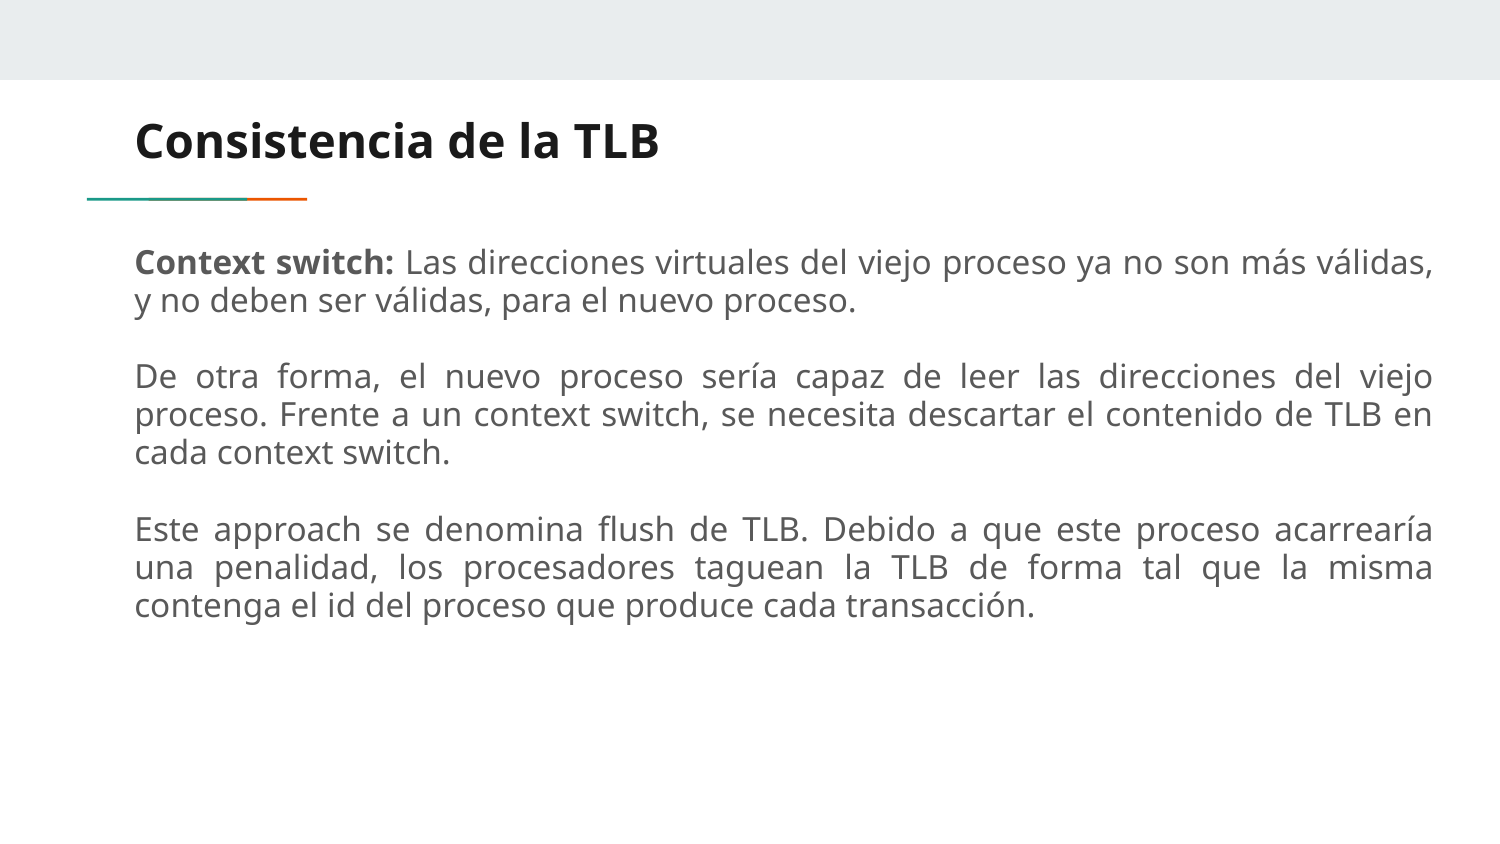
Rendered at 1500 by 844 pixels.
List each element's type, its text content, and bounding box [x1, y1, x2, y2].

list Context switch: Las direcciones virtuales del viejo proceso ya no son más válidas, y no deben ser válidas, para el nuevo proceso. De otra forma, el nuevo proceso sería capaz de leer las direcciones del viejo proceso. Frente a un context switch, se necesita descartar el contenido de TLB en cada context switch. Este approach se denomina flush de TLB. Debido a que este proceso acarrearía una penalidad, los procesadores taguean la TLB de forma tal que la misma contenga el id del proceso que produce cada transacción. [119, 228, 1452, 779]
title Consistencia de la TLB [119, 95, 1381, 184]
